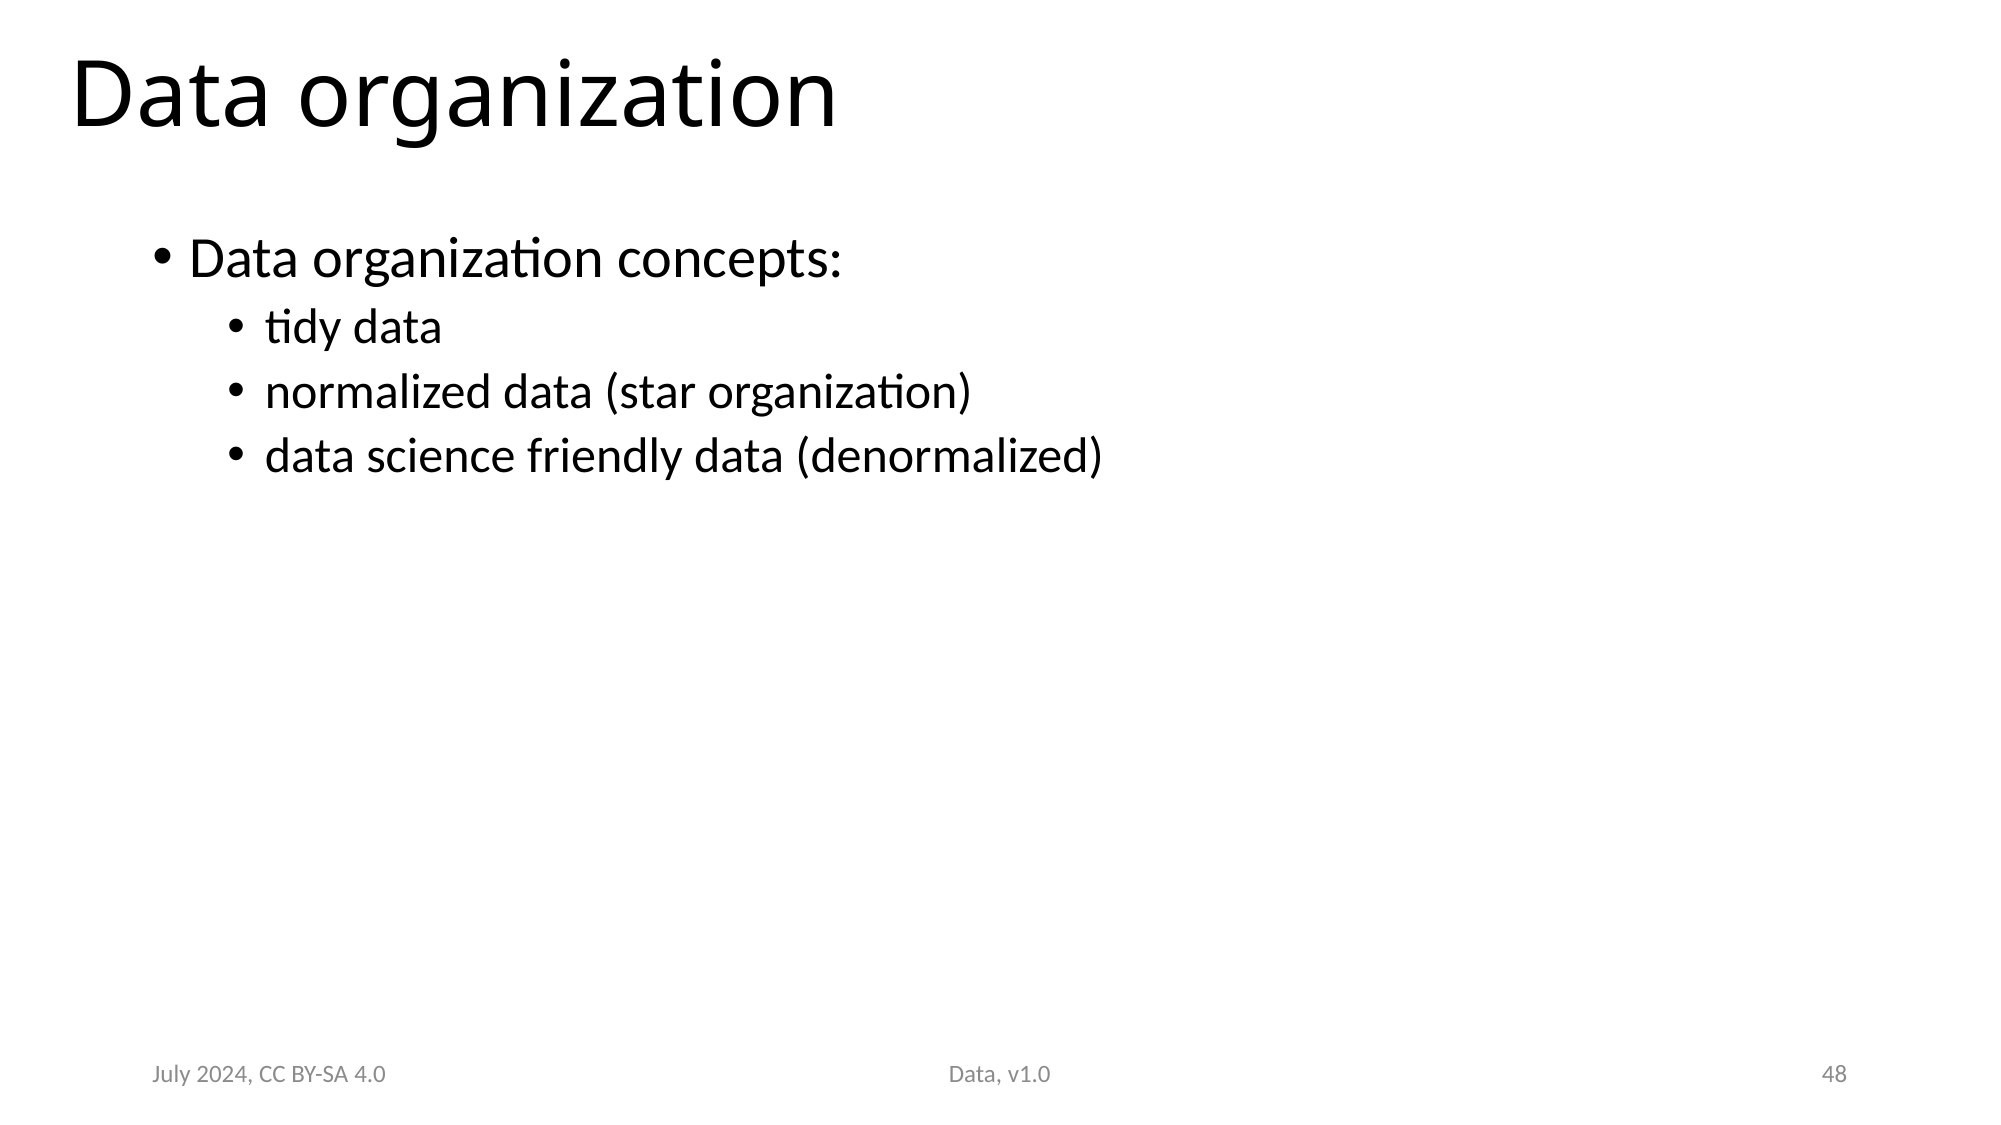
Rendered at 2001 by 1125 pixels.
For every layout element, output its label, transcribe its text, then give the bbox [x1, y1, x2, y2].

footer Data, v1.0 [662, 1042, 1338, 1103]
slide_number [137, 1042, 588, 1103]
list Data organization concepts: tidy data normalized data (star organization) data science friendly data (denormalized) [137, 219, 1863, 1014]
title Data organization [55, 23, 1934, 172]
slide_number 48 [1412, 1042, 1863, 1103]
